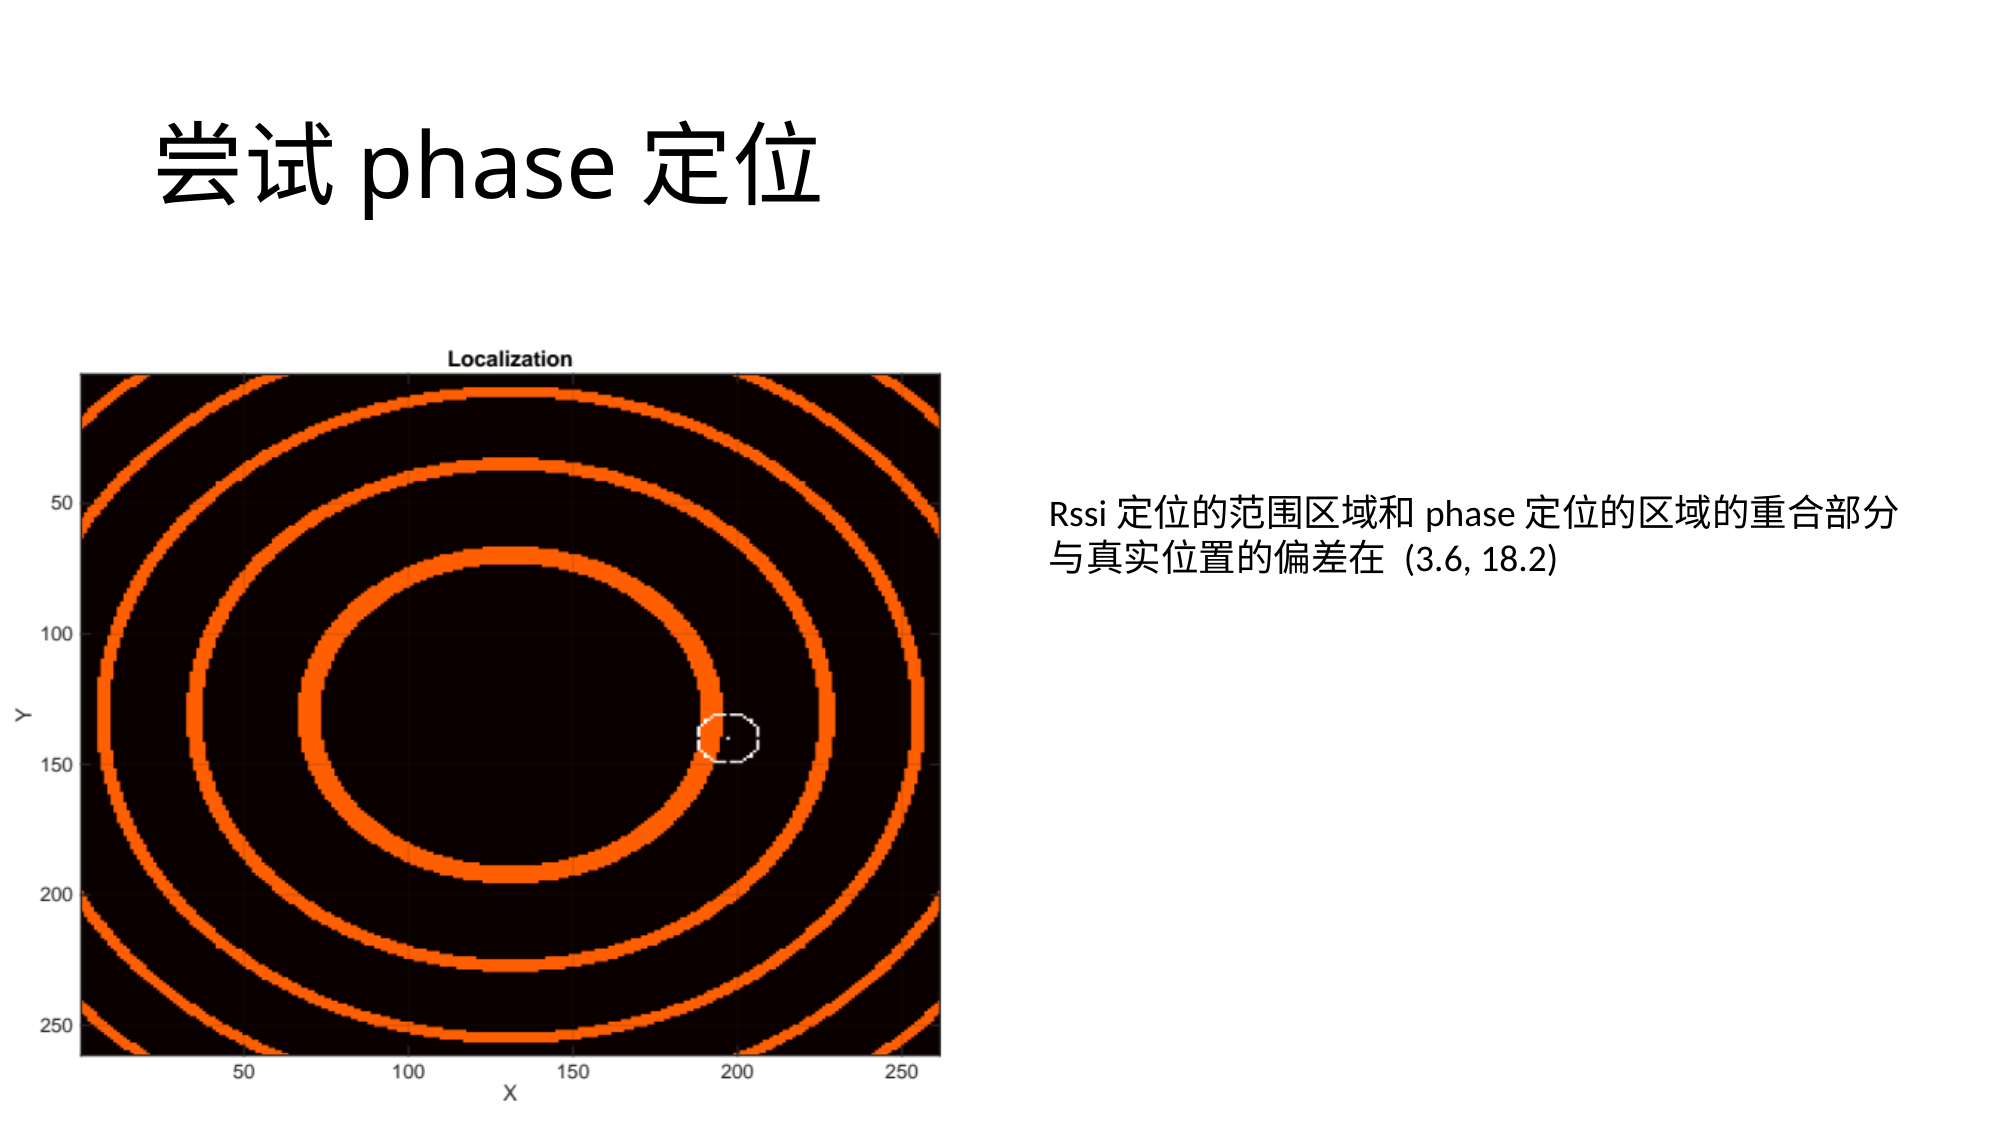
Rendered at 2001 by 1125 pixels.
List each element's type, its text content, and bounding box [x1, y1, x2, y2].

title 尝试phase定位 [137, 59, 1863, 278]
text_box Rssi定位的范围区域和phase定位的区域的重合部分 与真实位置的偏差在 (3.6, 18.2) [1044, 481, 1915, 587]
picture [0, 313, 1044, 1125]
